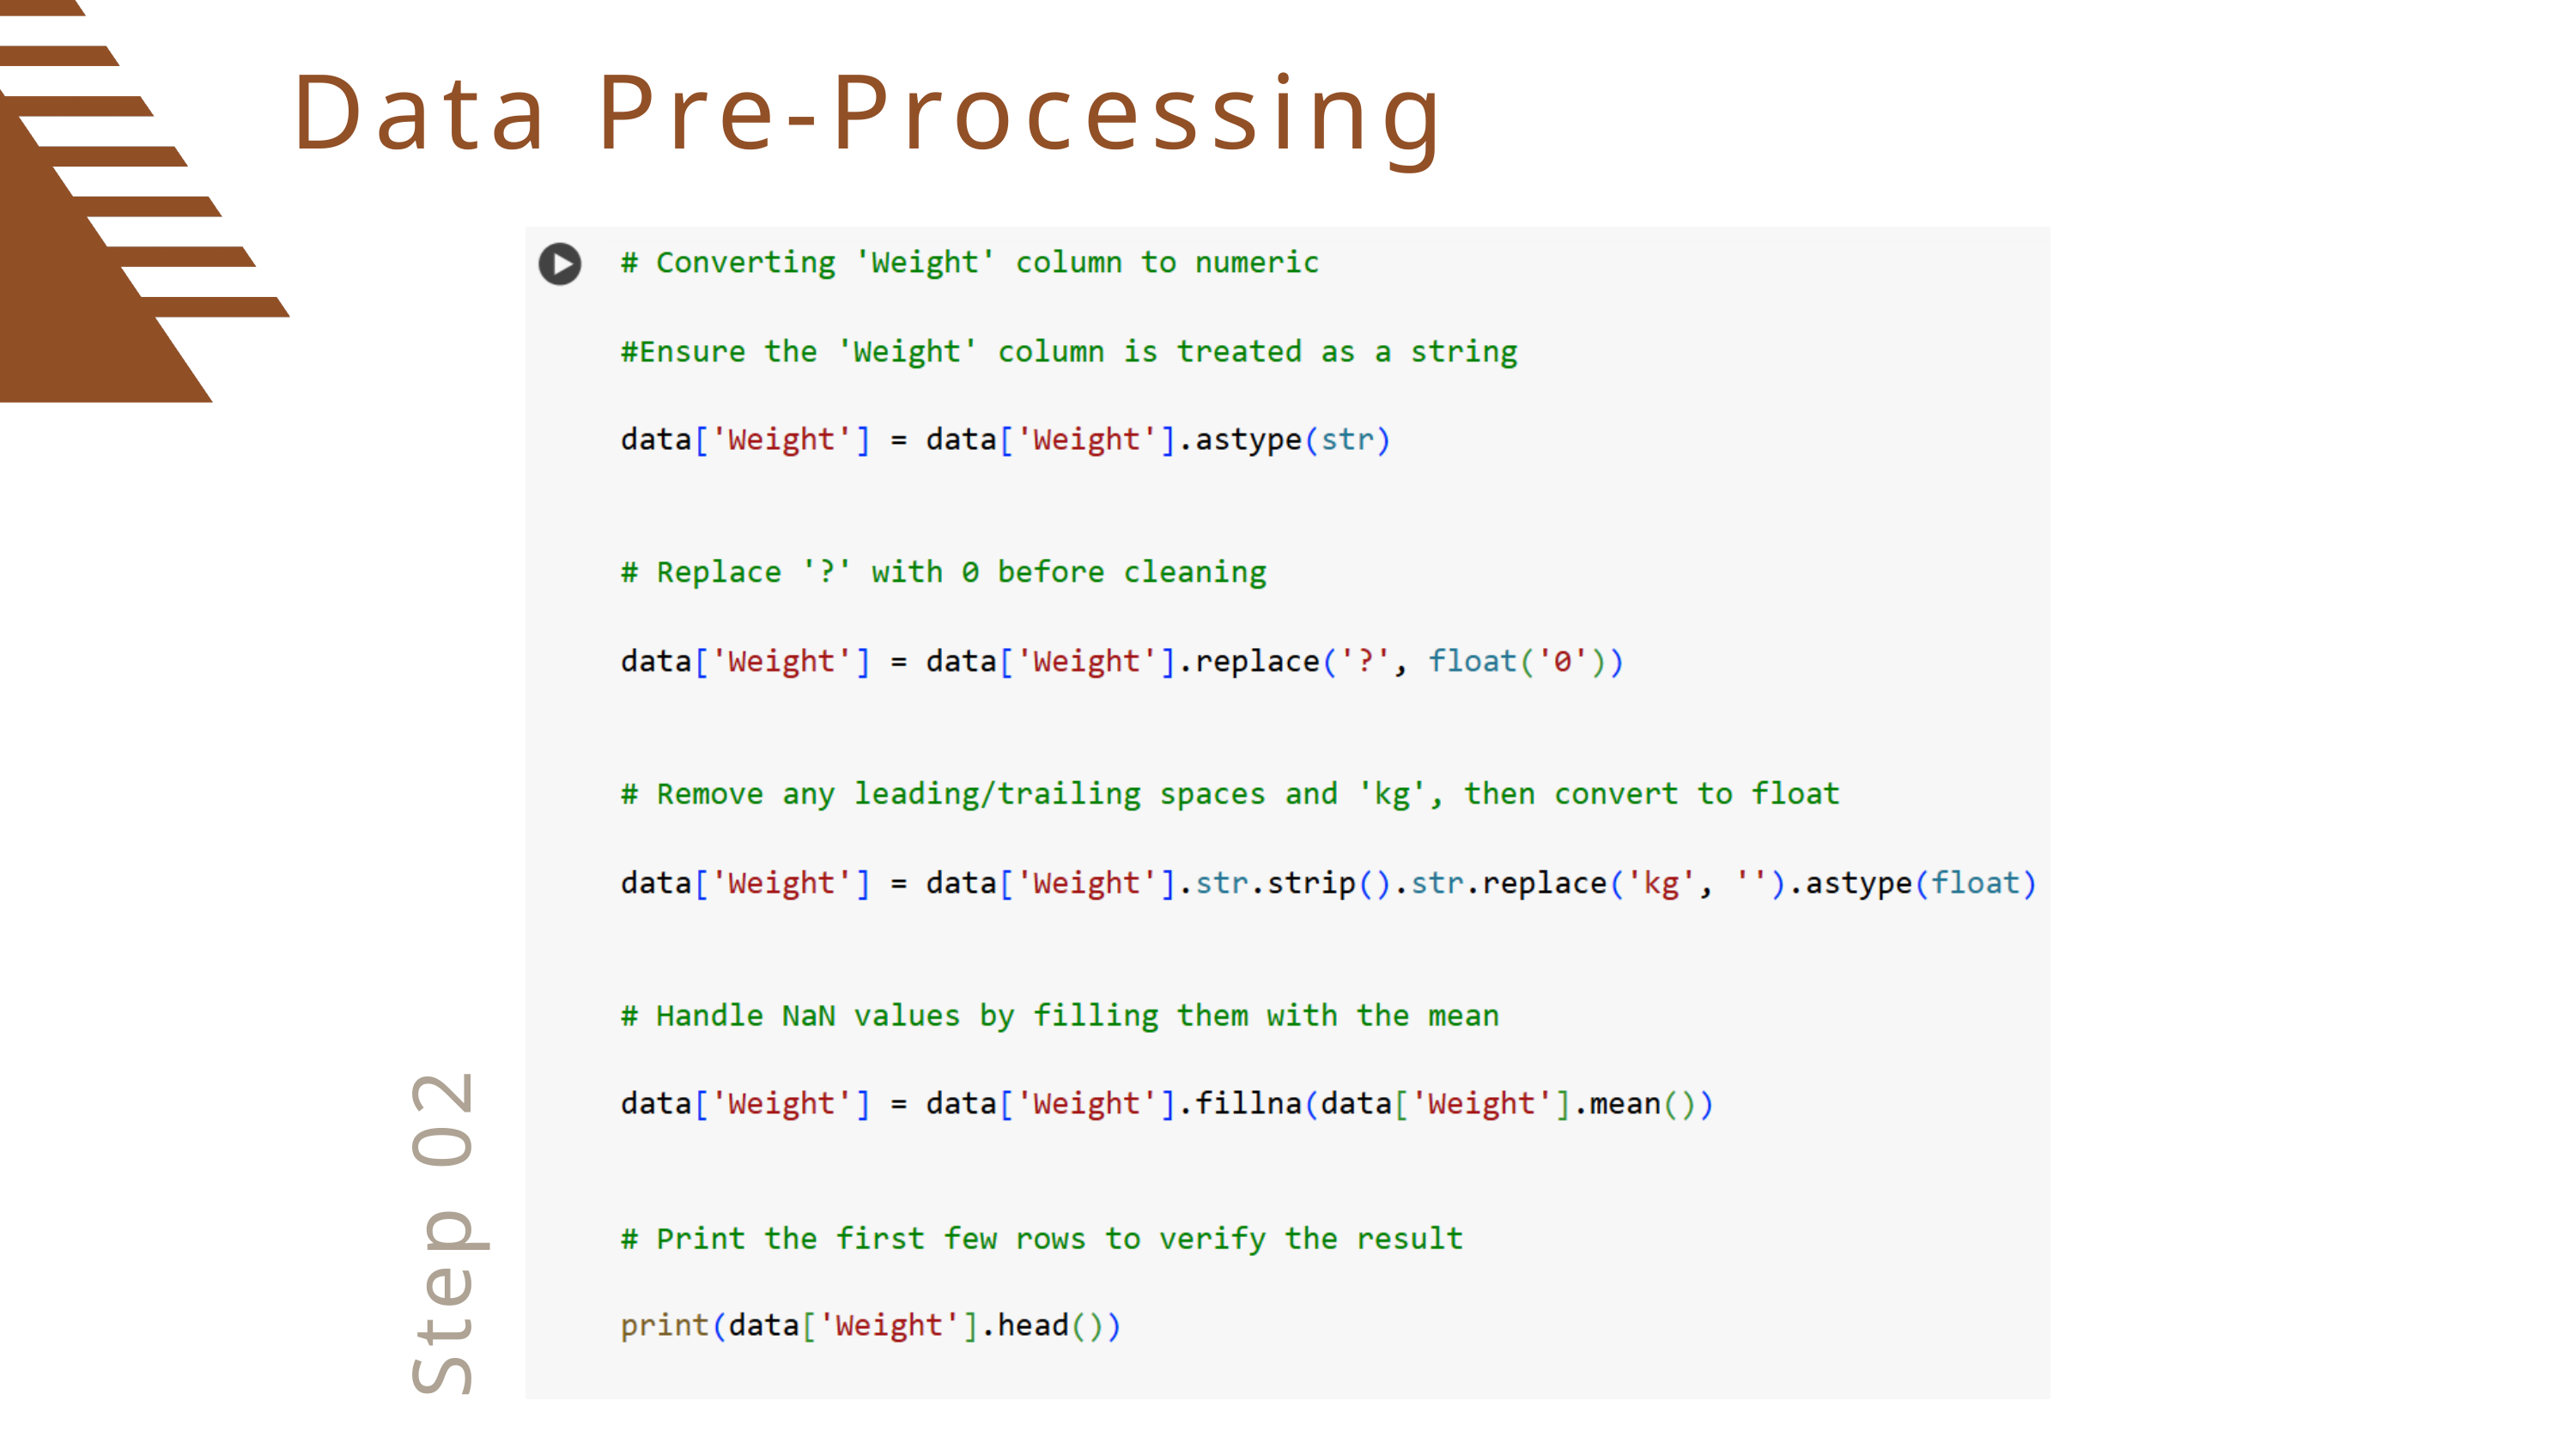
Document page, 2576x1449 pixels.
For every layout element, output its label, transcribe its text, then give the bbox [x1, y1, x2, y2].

text_box [0, 0, 290, 403]
text_box Data Pre-Processing [289, 27, 1681, 171]
text_box Step 02 [375, 1006, 488, 1400]
text_box [526, 227, 2050, 1399]
